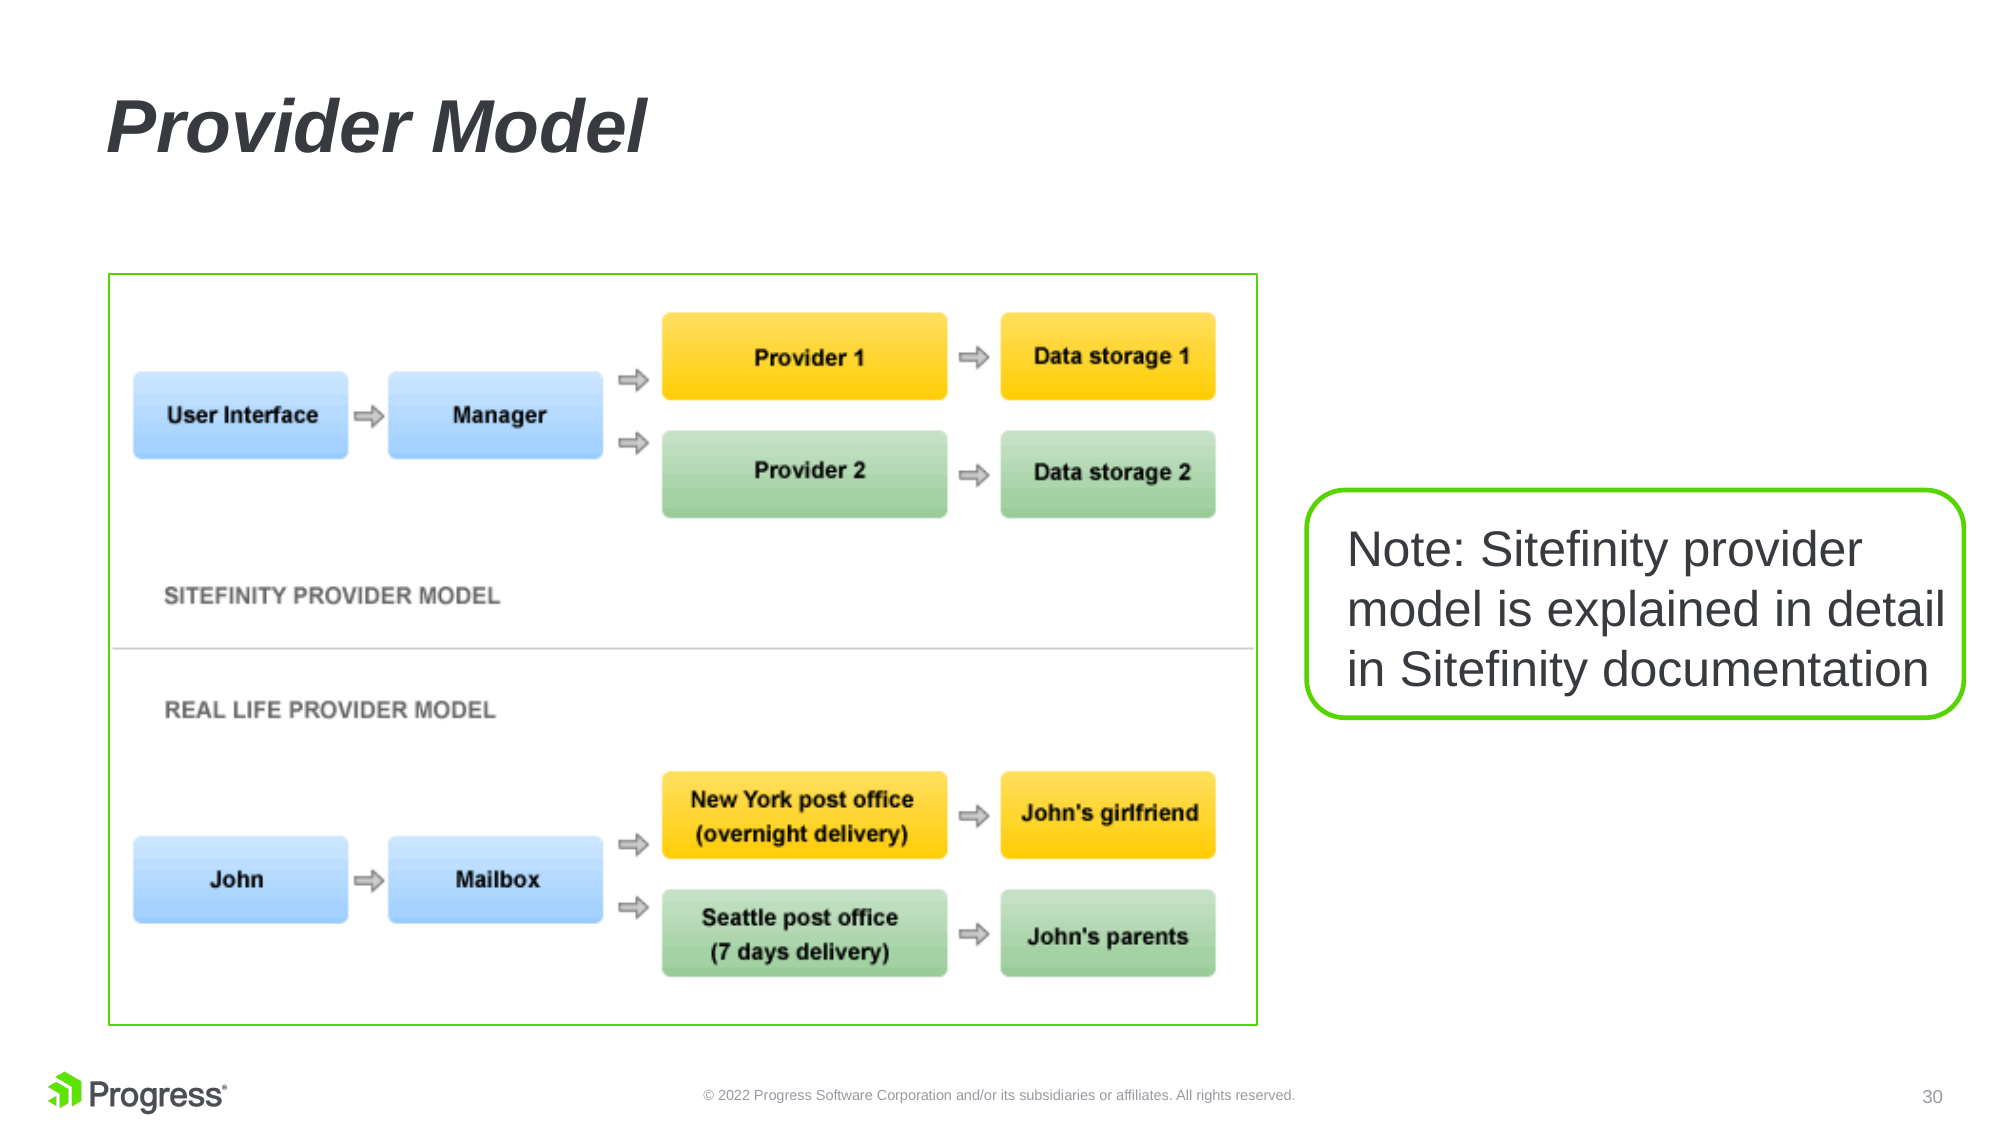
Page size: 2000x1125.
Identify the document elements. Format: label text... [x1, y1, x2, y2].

text_box Note: Sitefinity provider model is explained in detail in Sitefinity documentation [1960, 509, 1989, 616]
title Provider Model [91, 80, 1888, 177]
text_box [1306, 489, 1964, 718]
picture [109, 273, 1258, 1023]
